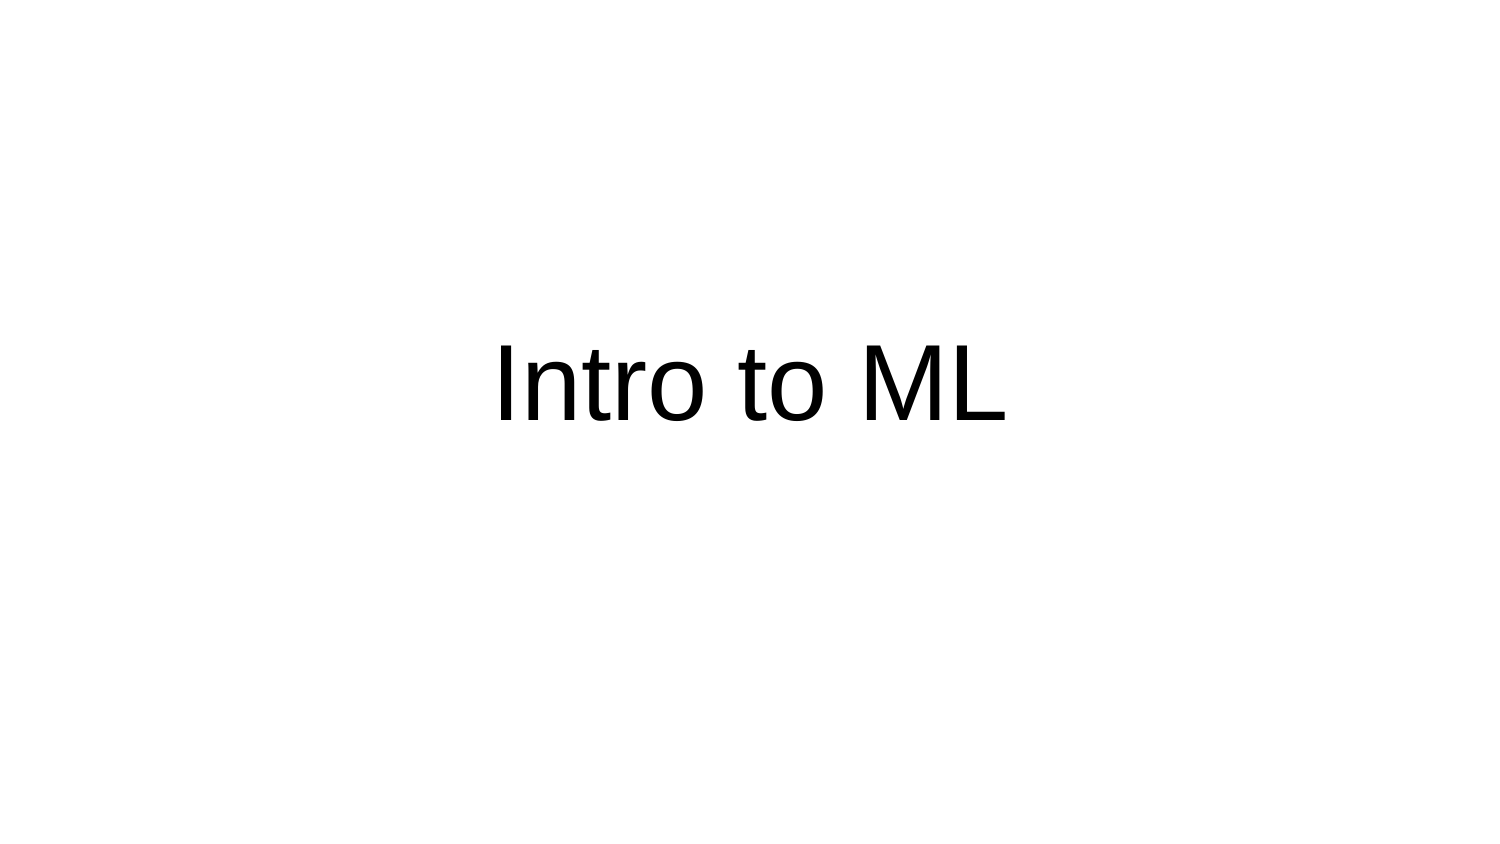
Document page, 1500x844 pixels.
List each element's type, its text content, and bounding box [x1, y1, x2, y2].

title Intro to ML [51, 122, 1449, 459]
